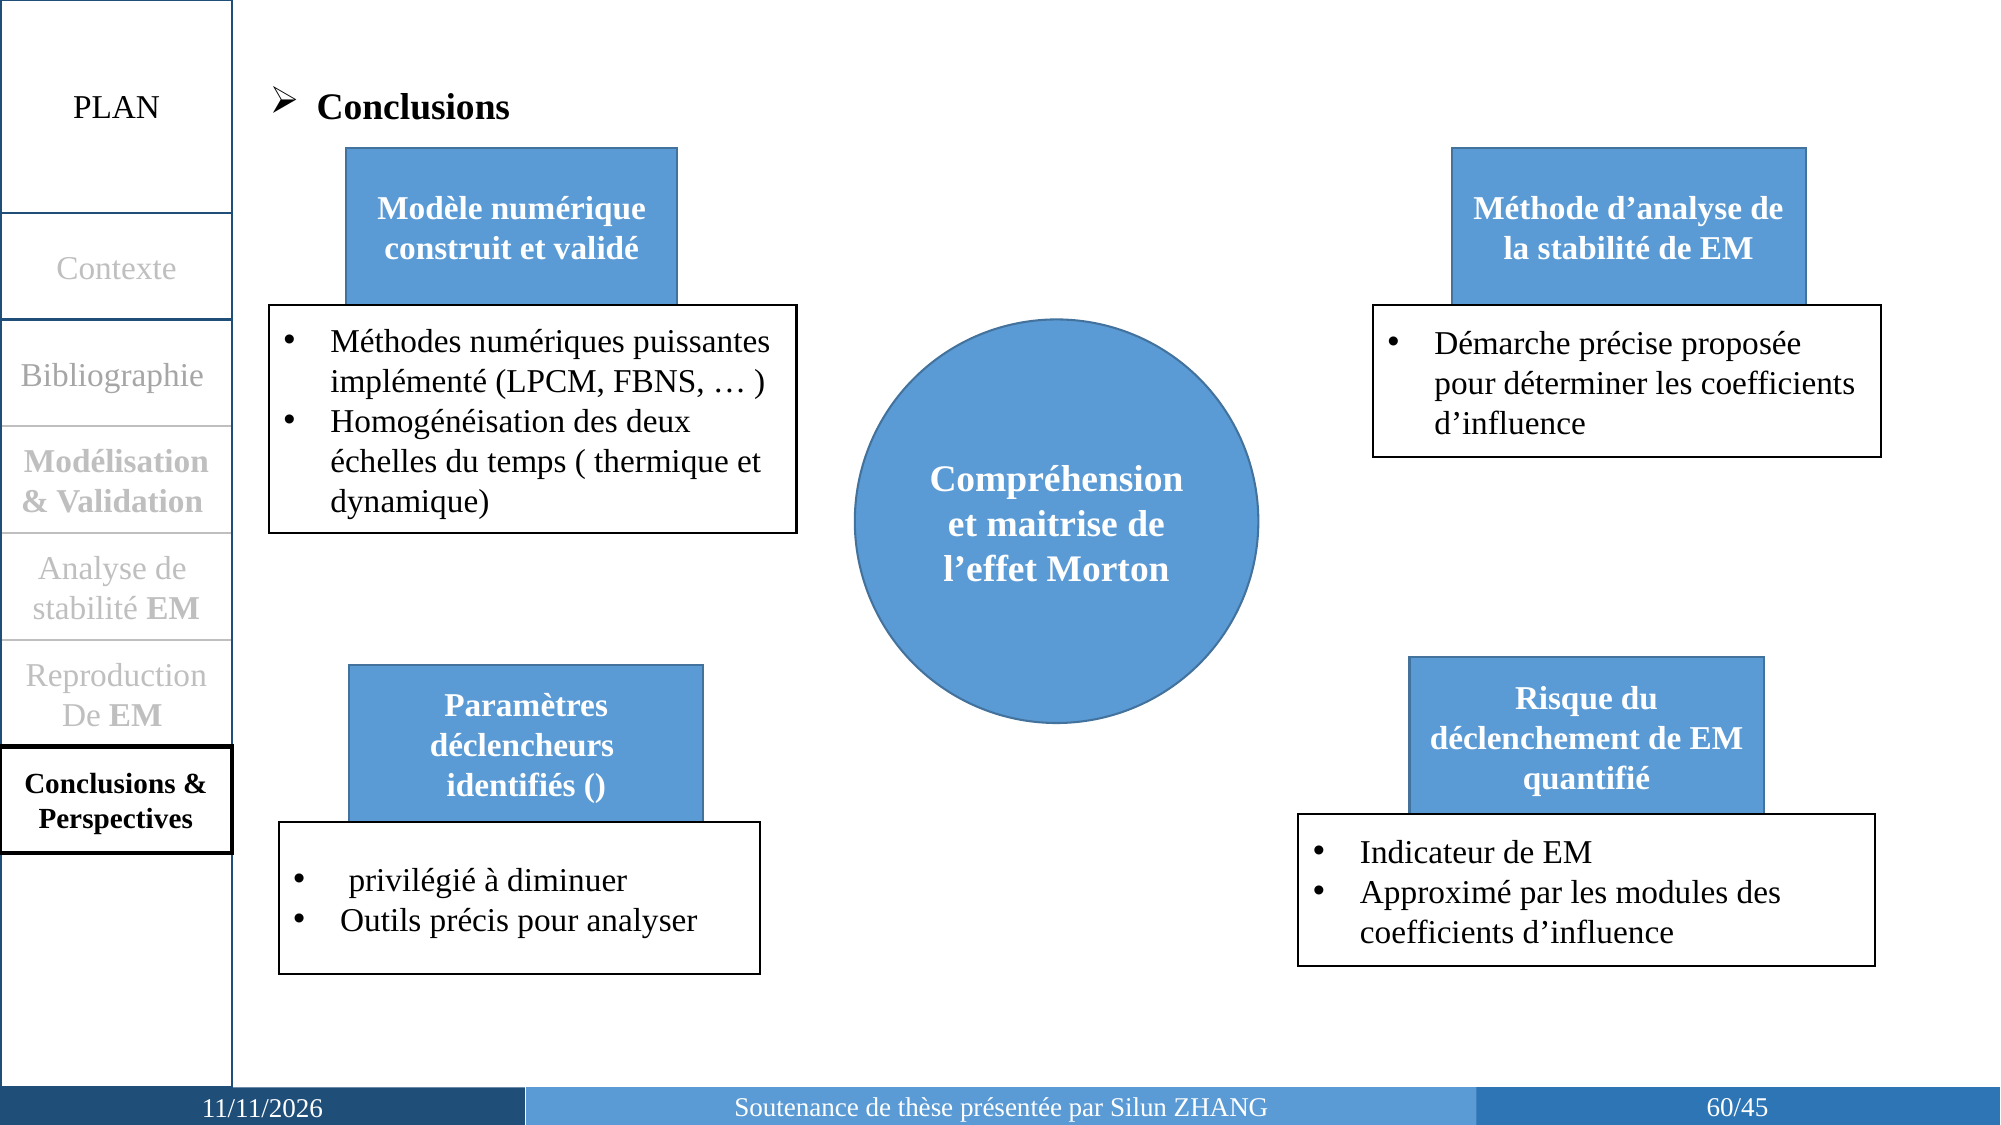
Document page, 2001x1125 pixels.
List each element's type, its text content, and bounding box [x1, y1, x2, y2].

text_box Contexte [0, 212, 233, 321]
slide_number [0, 1087, 525, 1125]
text_box [0, 854, 233, 1087]
text_box [0, 321, 233, 745]
footer Soutenance de thèse présentée par Silun ZHANG [526, 1087, 1477, 1125]
text_box Conclusions & Perspectives [0, 745, 233, 854]
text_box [1372, 147, 1882, 457]
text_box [268, 147, 797, 533]
text_box Conclusions [254, 74, 559, 135]
text_box [0, 0, 233, 212]
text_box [1298, 657, 1876, 967]
text_box Compréhension et maitrise de l’effet Morton [853, 318, 1260, 725]
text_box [278, 664, 760, 974]
slide_number 60/45 [1477, 1087, 2000, 1125]
